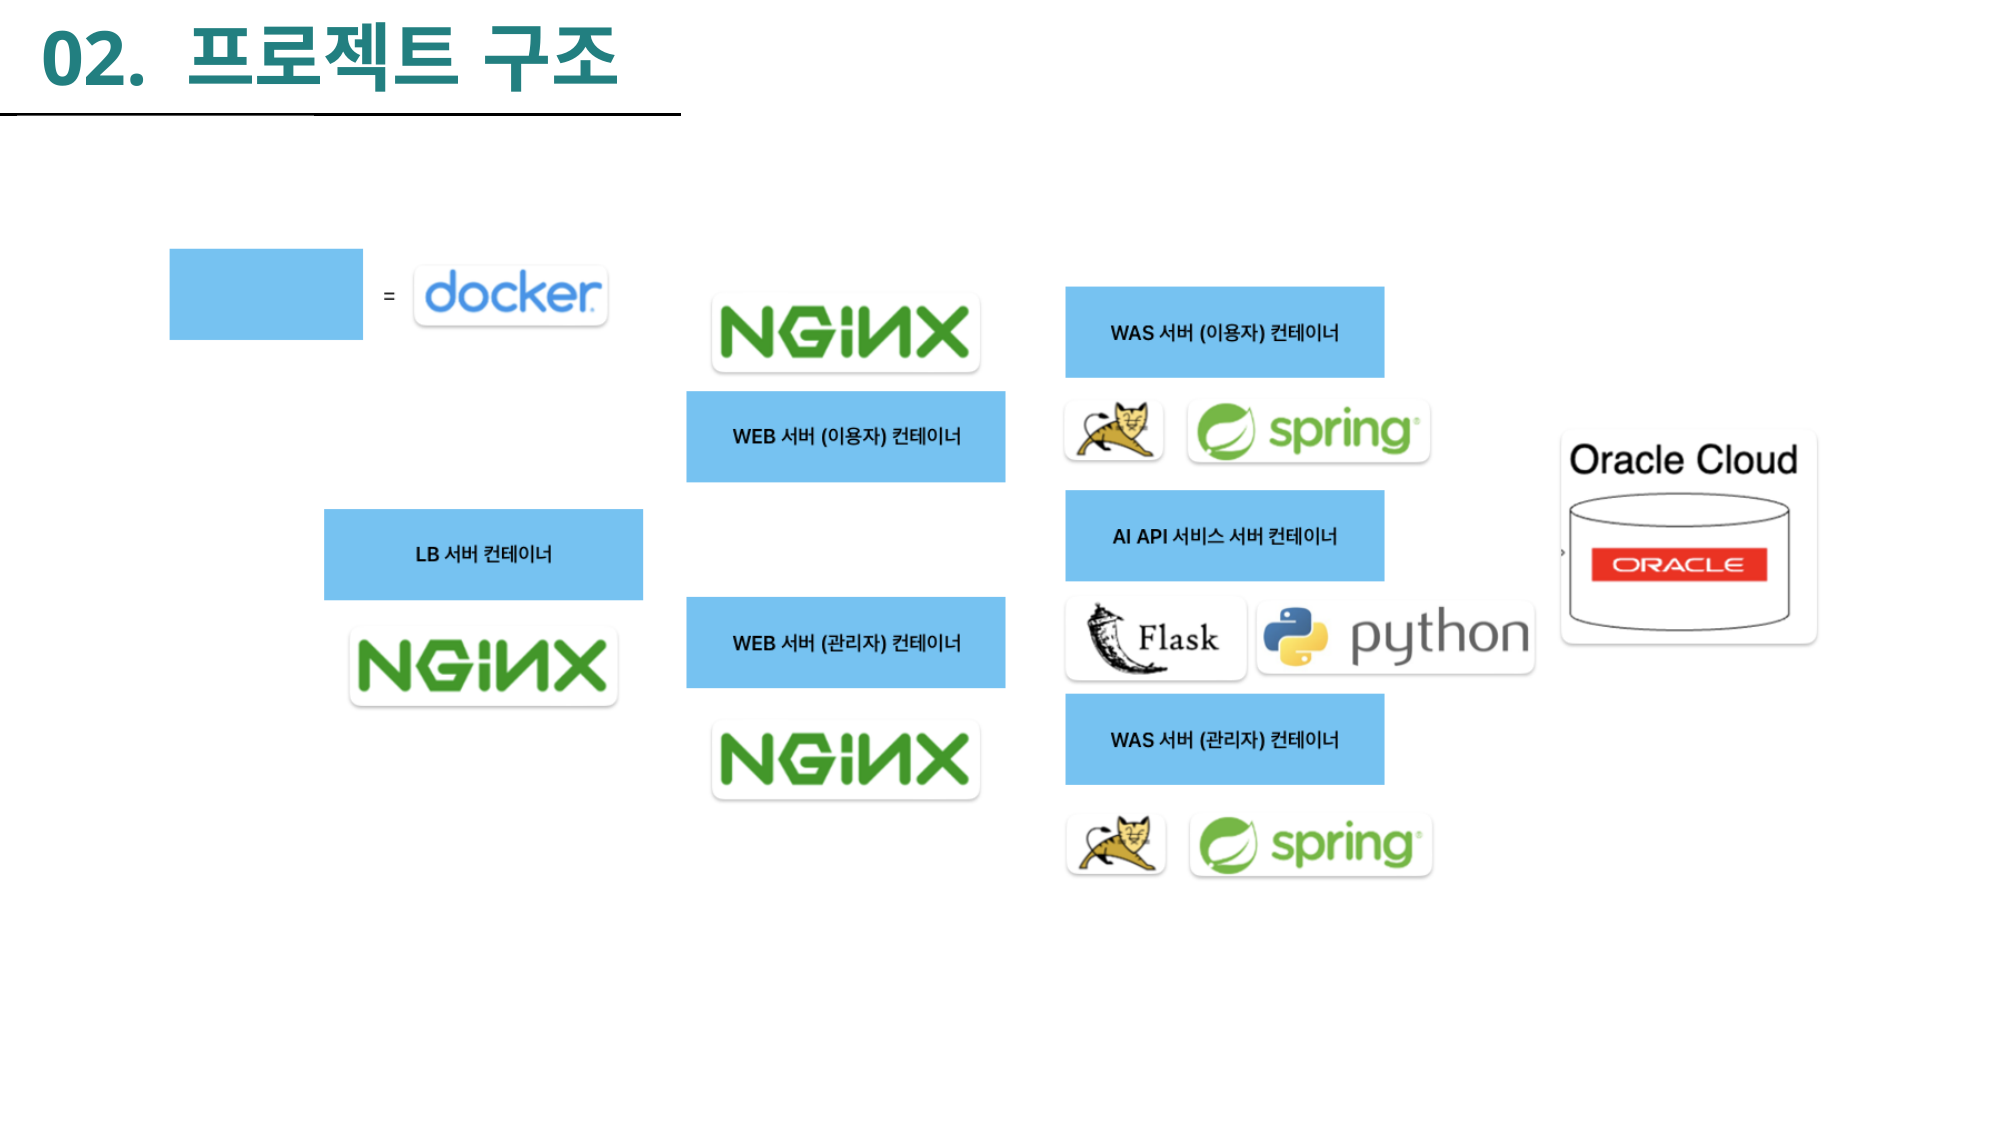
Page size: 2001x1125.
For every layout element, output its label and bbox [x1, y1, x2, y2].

text_box [0, 2, 681, 187]
picture [143, 201, 1857, 924]
